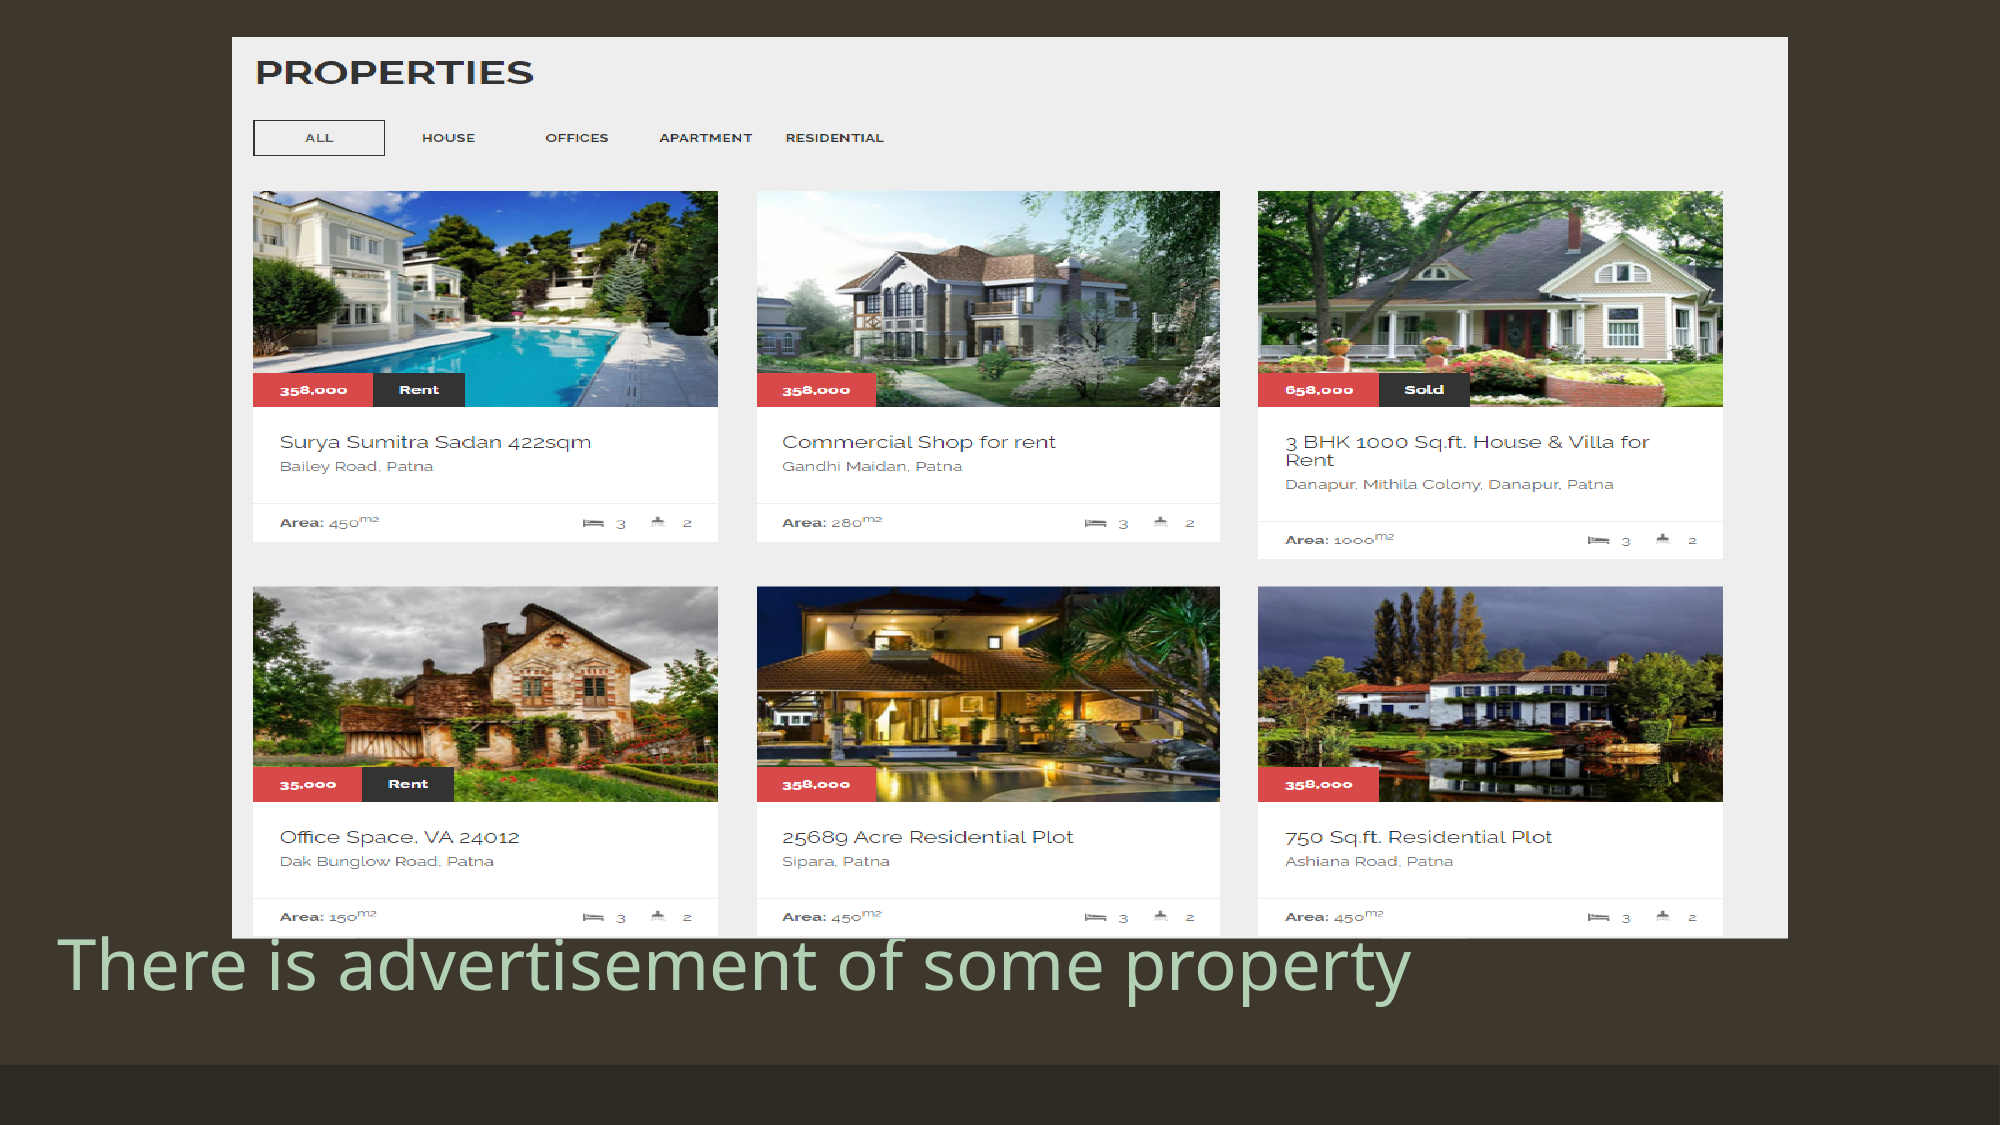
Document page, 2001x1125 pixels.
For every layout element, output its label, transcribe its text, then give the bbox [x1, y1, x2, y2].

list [232, 37, 1788, 939]
title There is advertisement of some property [42, 922, 1768, 1110]
